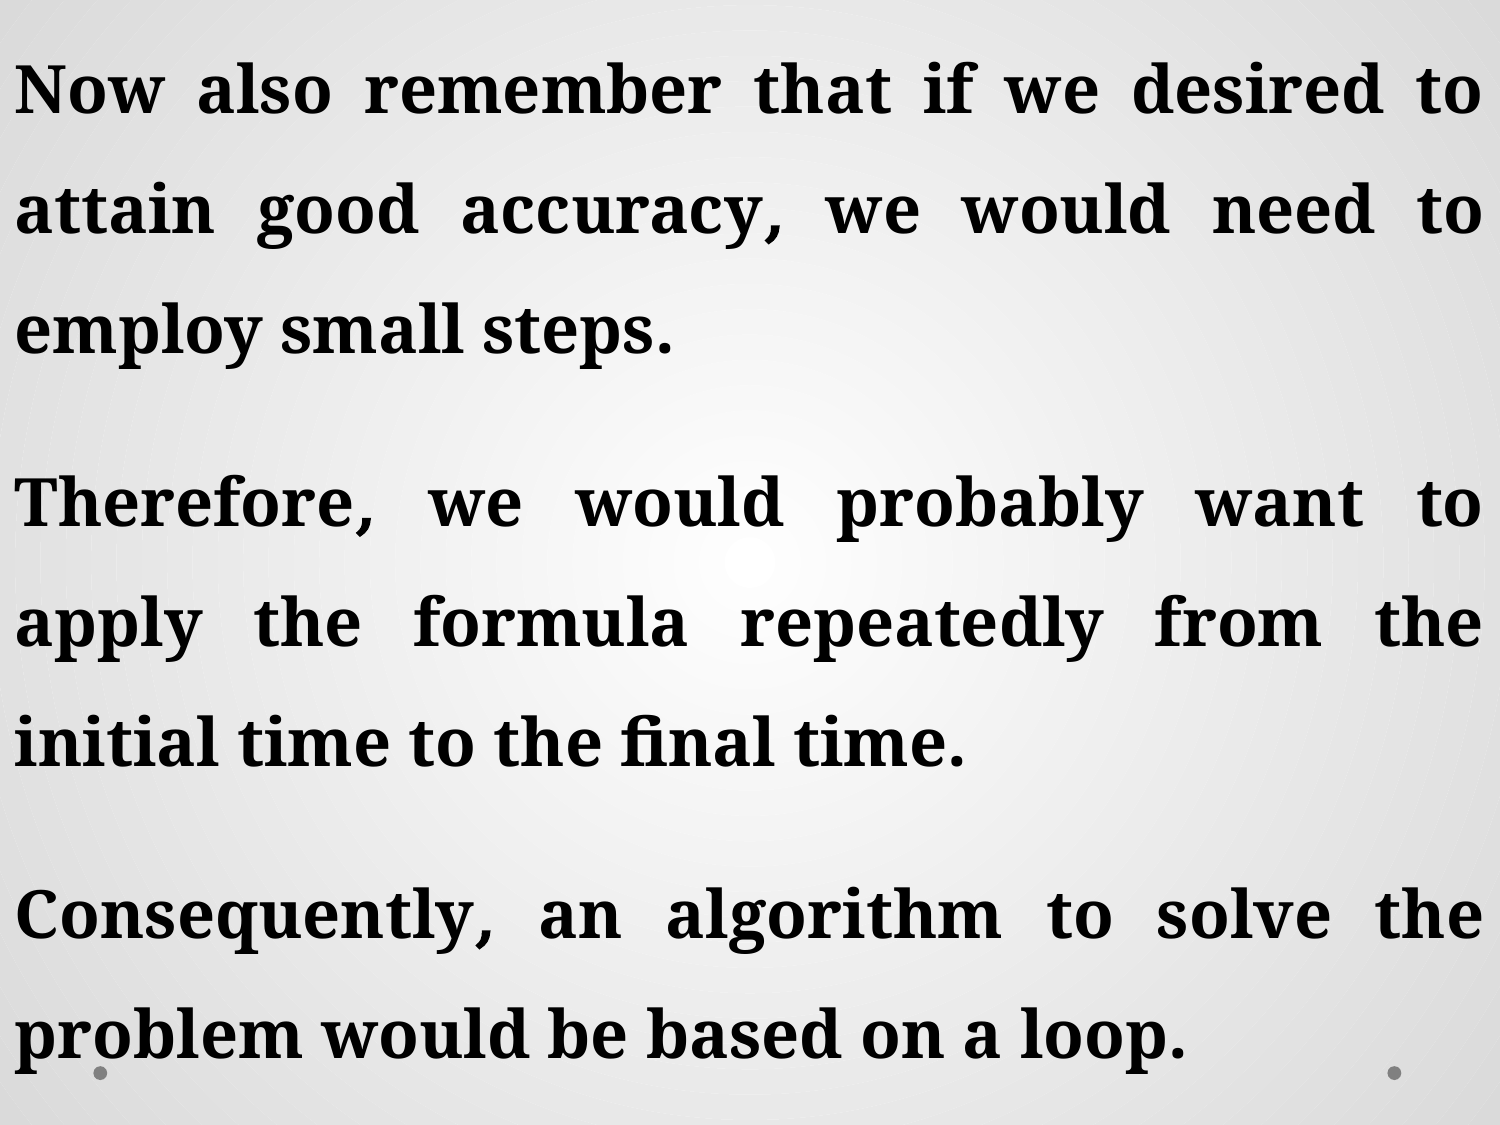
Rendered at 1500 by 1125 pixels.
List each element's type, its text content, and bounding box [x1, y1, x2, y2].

text_box Now also remember that if we desired to attain good accuracy, we would need to employ small steps. [0, 0, 1500, 375]
text_box Consequently, an algorithm to solve the problem would be based on a loop. [0, 824, 1500, 1080]
text_box Therefore, we would probably want to apply the formula repeatedly from the initial time to the final time. [0, 412, 1500, 788]
